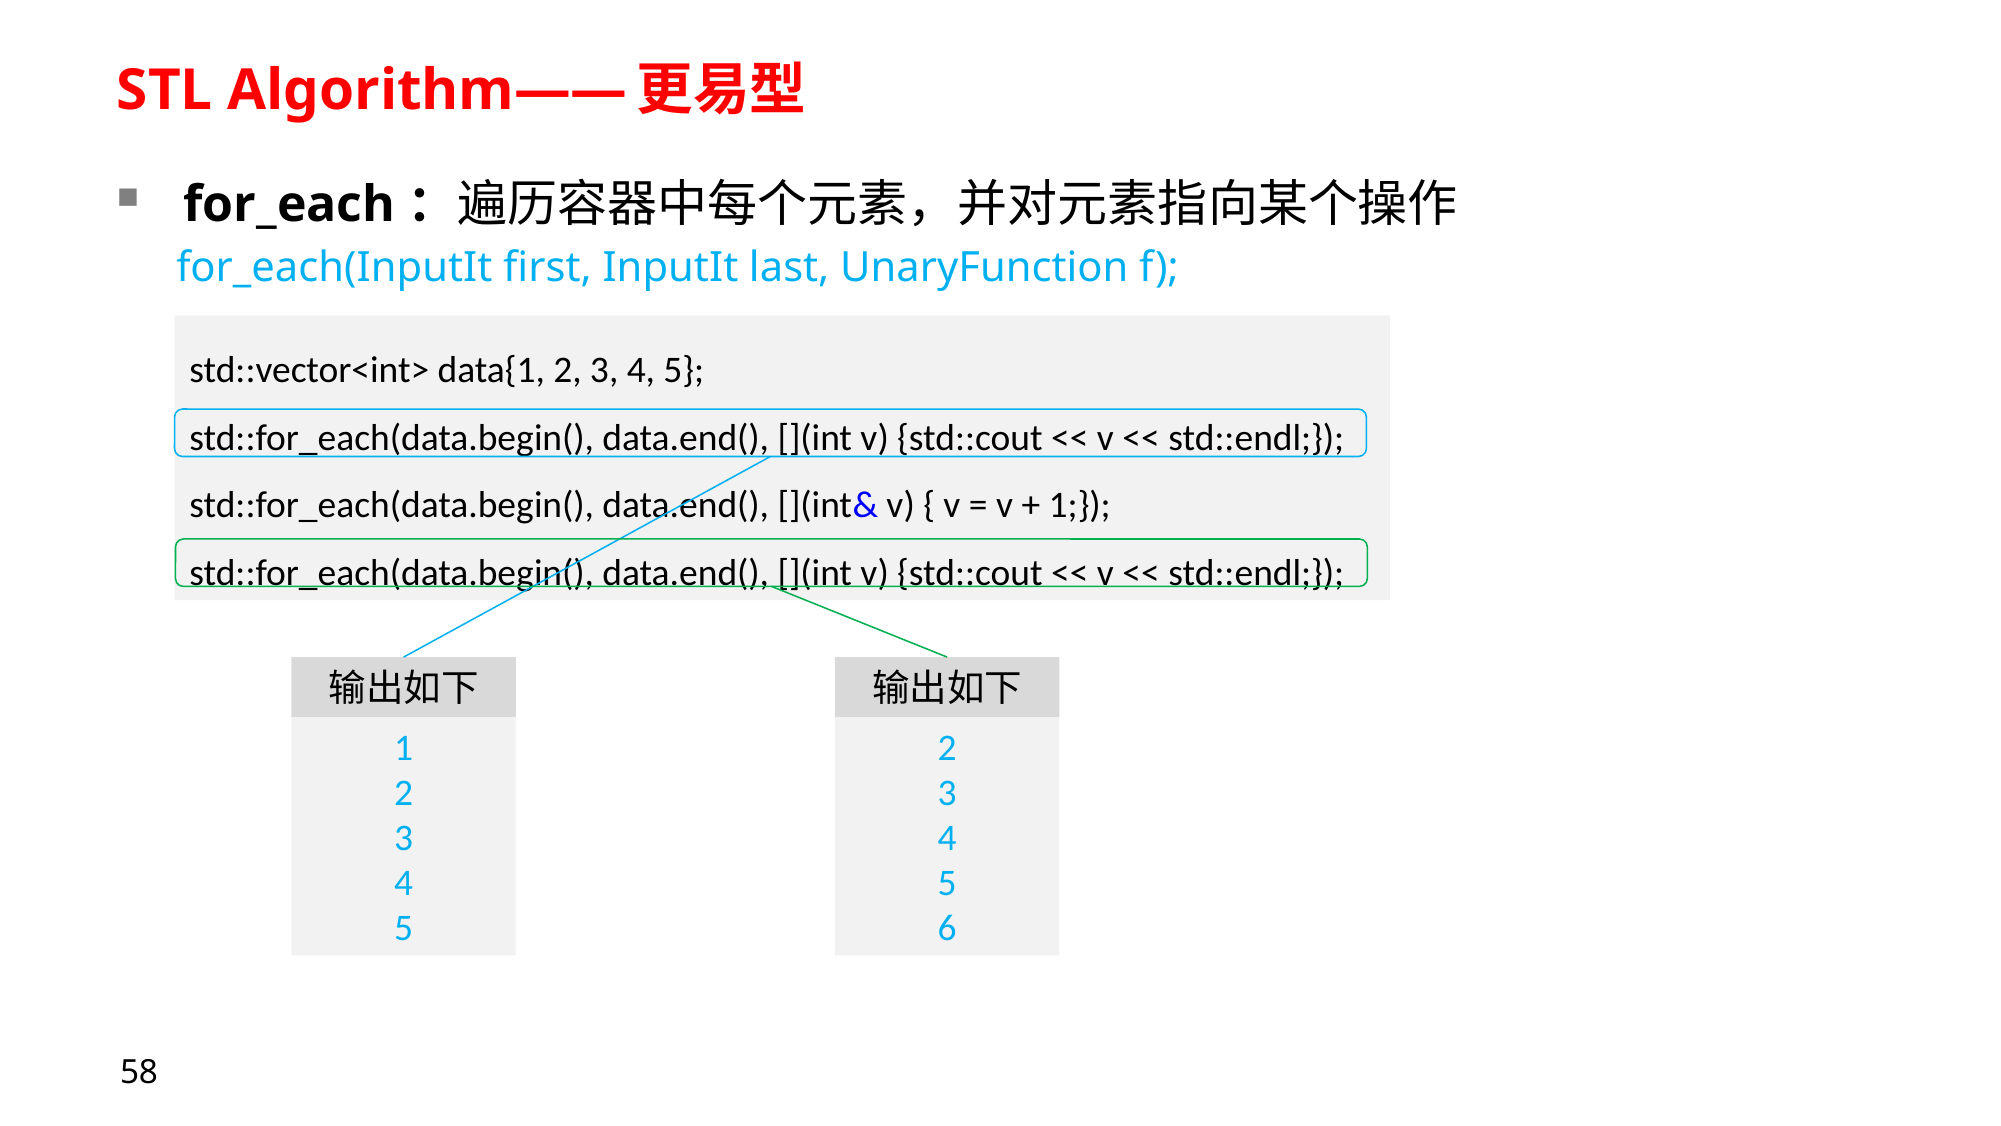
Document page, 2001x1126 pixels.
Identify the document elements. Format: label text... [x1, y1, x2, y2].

text_box [775, 538, 1368, 587]
title STL Algorithm——更易型 [96, 42, 1916, 132]
text_box std::vector<int> data{1, 2, 3, 4, 5}; std::for_each(data.begin(), data.end(), [](int v) {std::cout << v << std::endl;}); std::for_each(data.begin(), data.end(), [](int& v) { v = v + 1;}); std::for_each(data.begin(), data.end(), [](int v) {std::cout << v << std::endl;}); [174, 315, 1390, 601]
text_box [174, 409, 1367, 457]
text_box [403, 456, 771, 658]
text_box [175, 538, 398, 587]
text_box 输出如下 [834, 657, 1060, 717]
text_box 1 2 3 4 5 [291, 717, 516, 956]
slide_number 58 [100, 1042, 567, 1103]
text_box for_each(InputIt first, InputIt last, UnaryFunction f); [161, 231, 1674, 297]
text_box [771, 586, 948, 658]
list for_each：遍历容器中每个元素，并对元素指向某个操作 [96, 137, 1916, 237]
text_box 2 3 4 5 6 [834, 717, 1060, 956]
text_box 输出如下 [291, 657, 516, 717]
